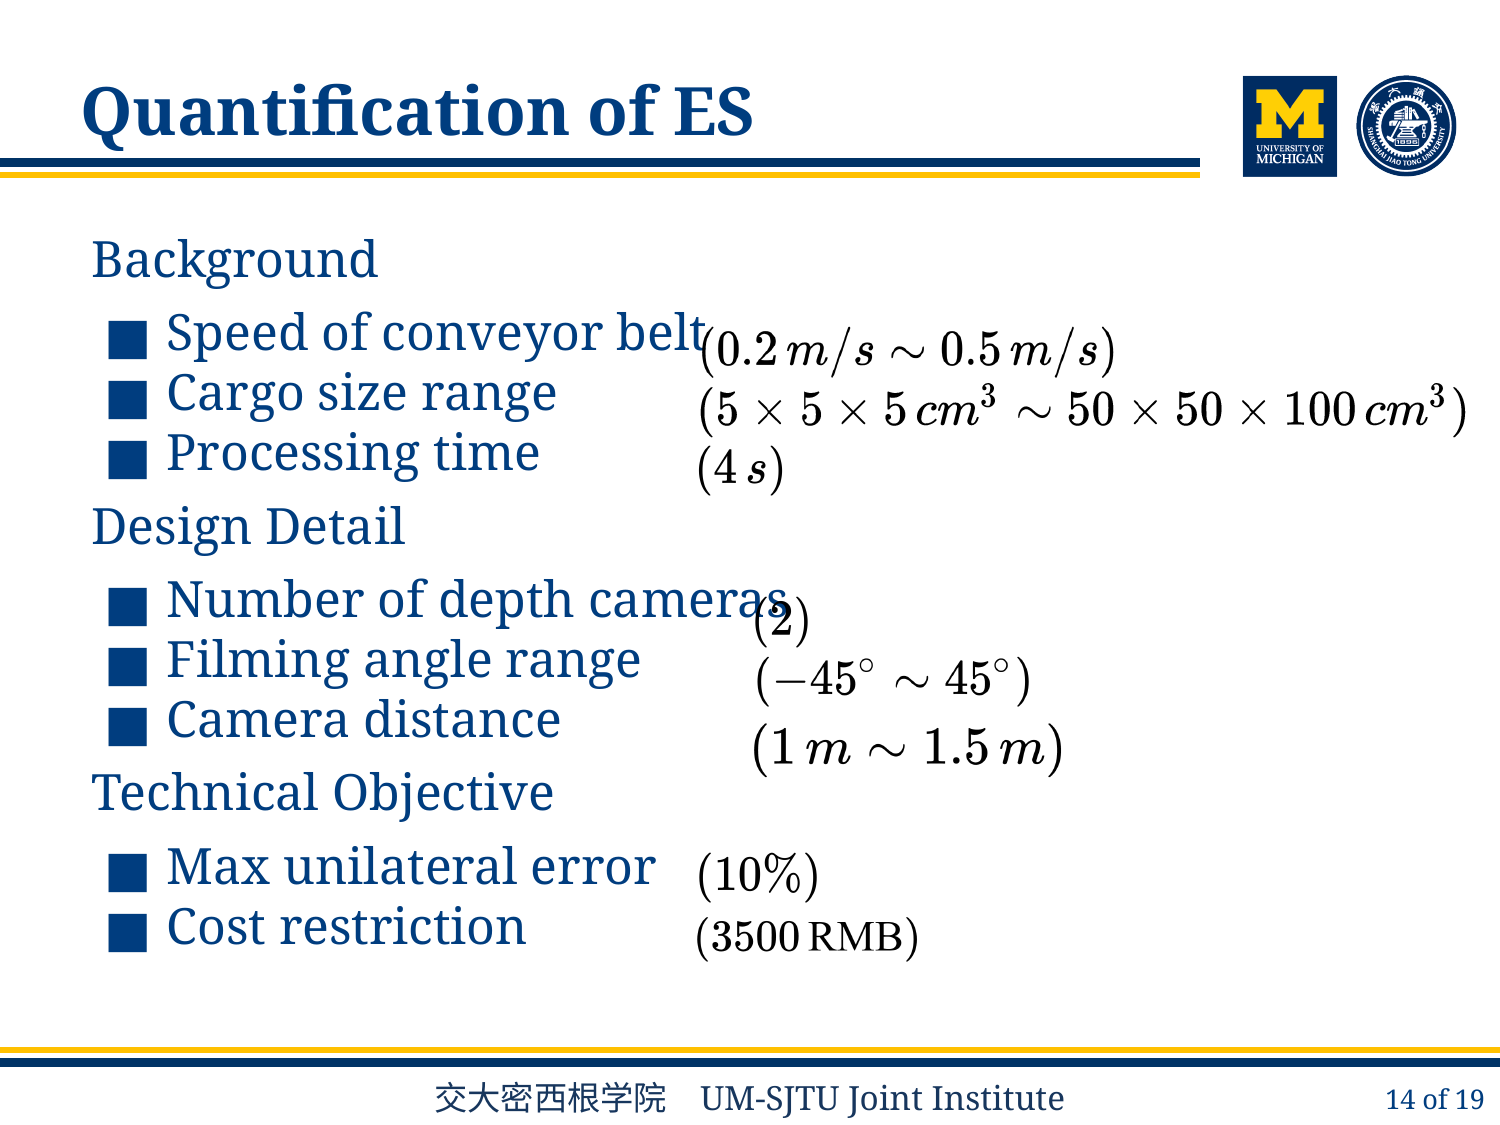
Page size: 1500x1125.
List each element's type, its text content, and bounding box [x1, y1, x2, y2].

list Background Speed of conveyor belt Cargo size range Processing time Design Detail Number of depth cameras Filming angle range Camera distance Technical Objective Max unilateral error Cost restriction [76, 219, 1427, 1025]
picture [749, 592, 1036, 712]
picture [748, 720, 1066, 781]
picture [1228, 68, 1463, 182]
slide_number ‹#› of 19 [1363, 1074, 1500, 1125]
picture [693, 848, 921, 968]
picture [693, 322, 1472, 439]
picture [693, 441, 789, 502]
title Quantification of ES [64, 56, 1247, 161]
